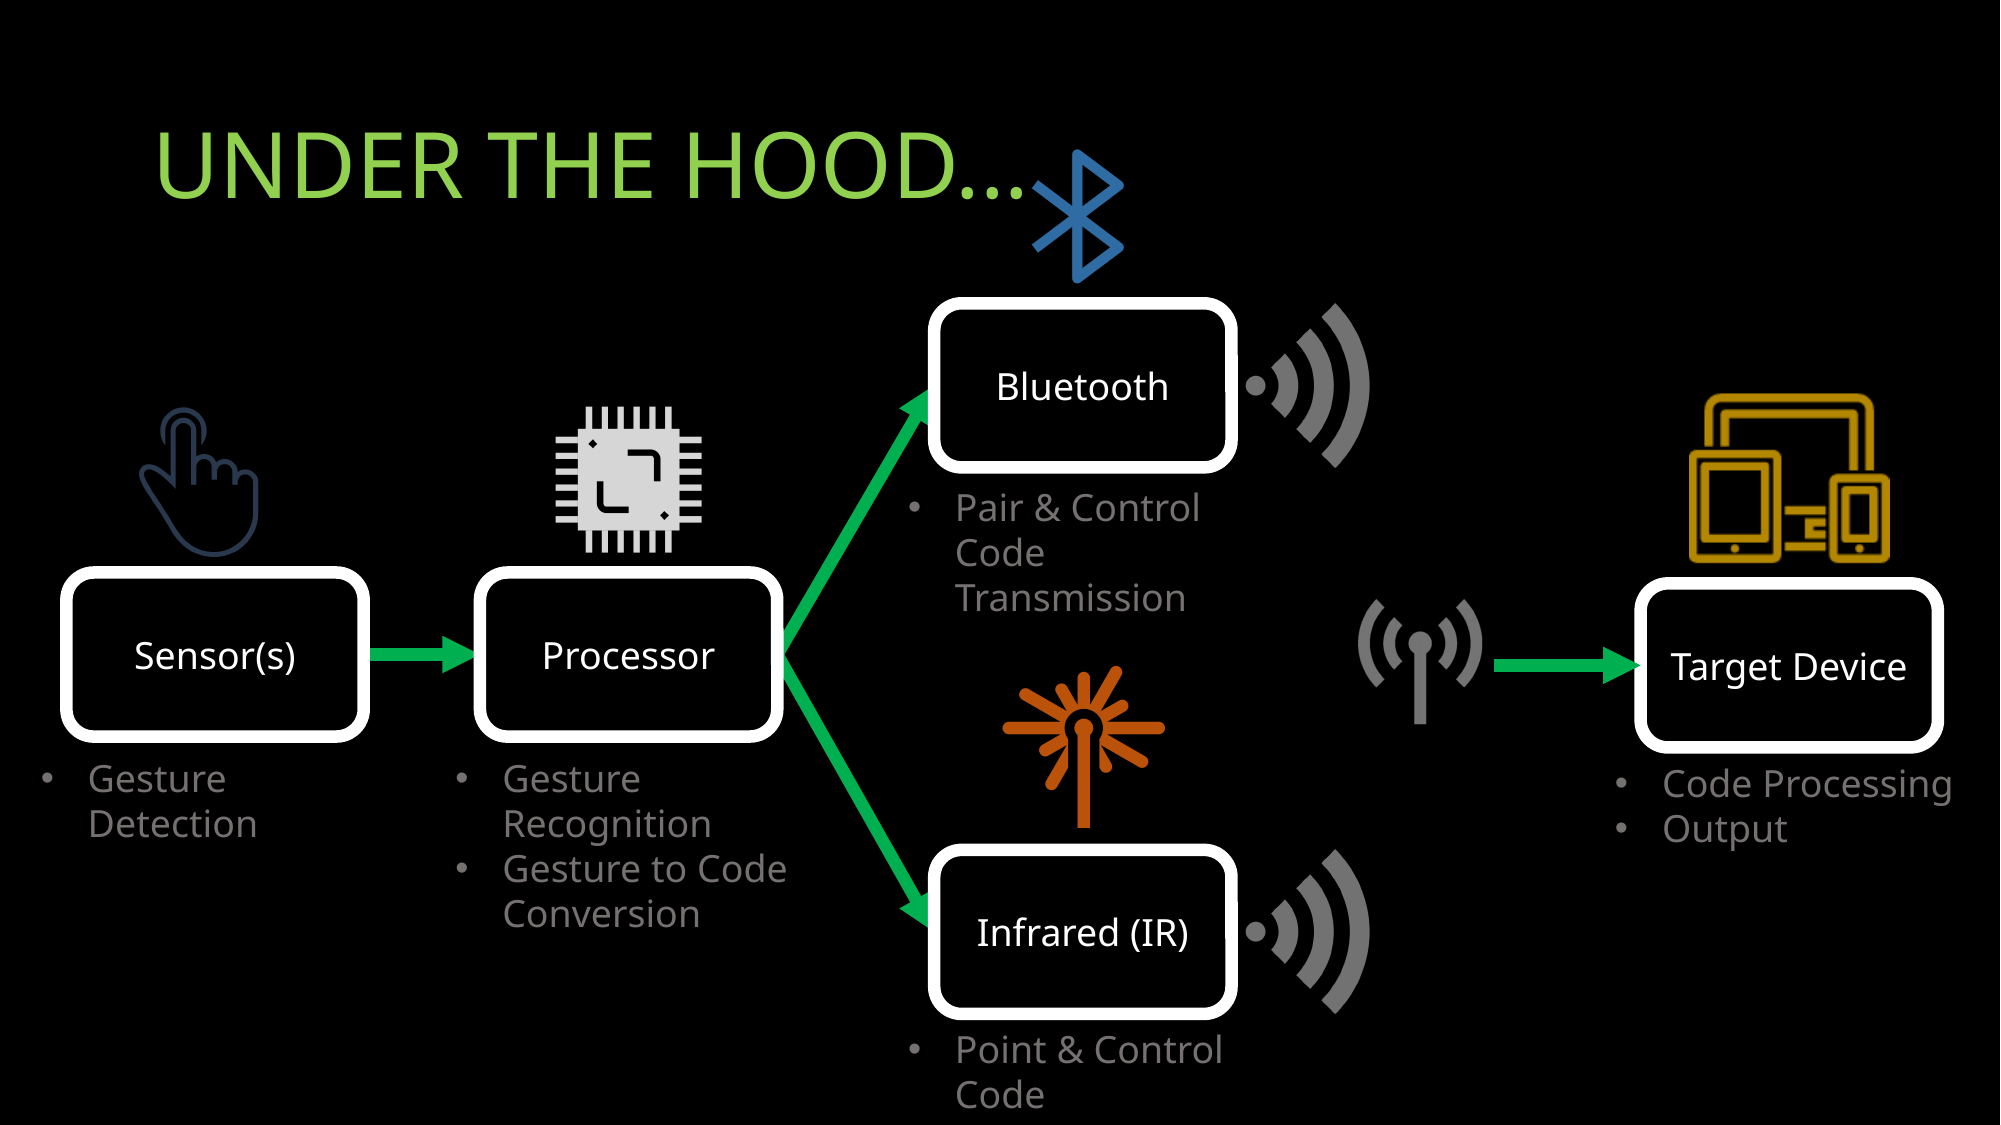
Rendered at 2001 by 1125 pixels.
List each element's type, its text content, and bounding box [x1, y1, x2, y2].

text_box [777, 385, 935, 654]
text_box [819, 654, 935, 932]
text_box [440, 397, 819, 945]
title UNDER THE HOOD... [137, 59, 1863, 278]
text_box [1311, 378, 1979, 859]
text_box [893, 139, 1390, 583]
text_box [893, 663, 1390, 1125]
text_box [26, 397, 404, 809]
